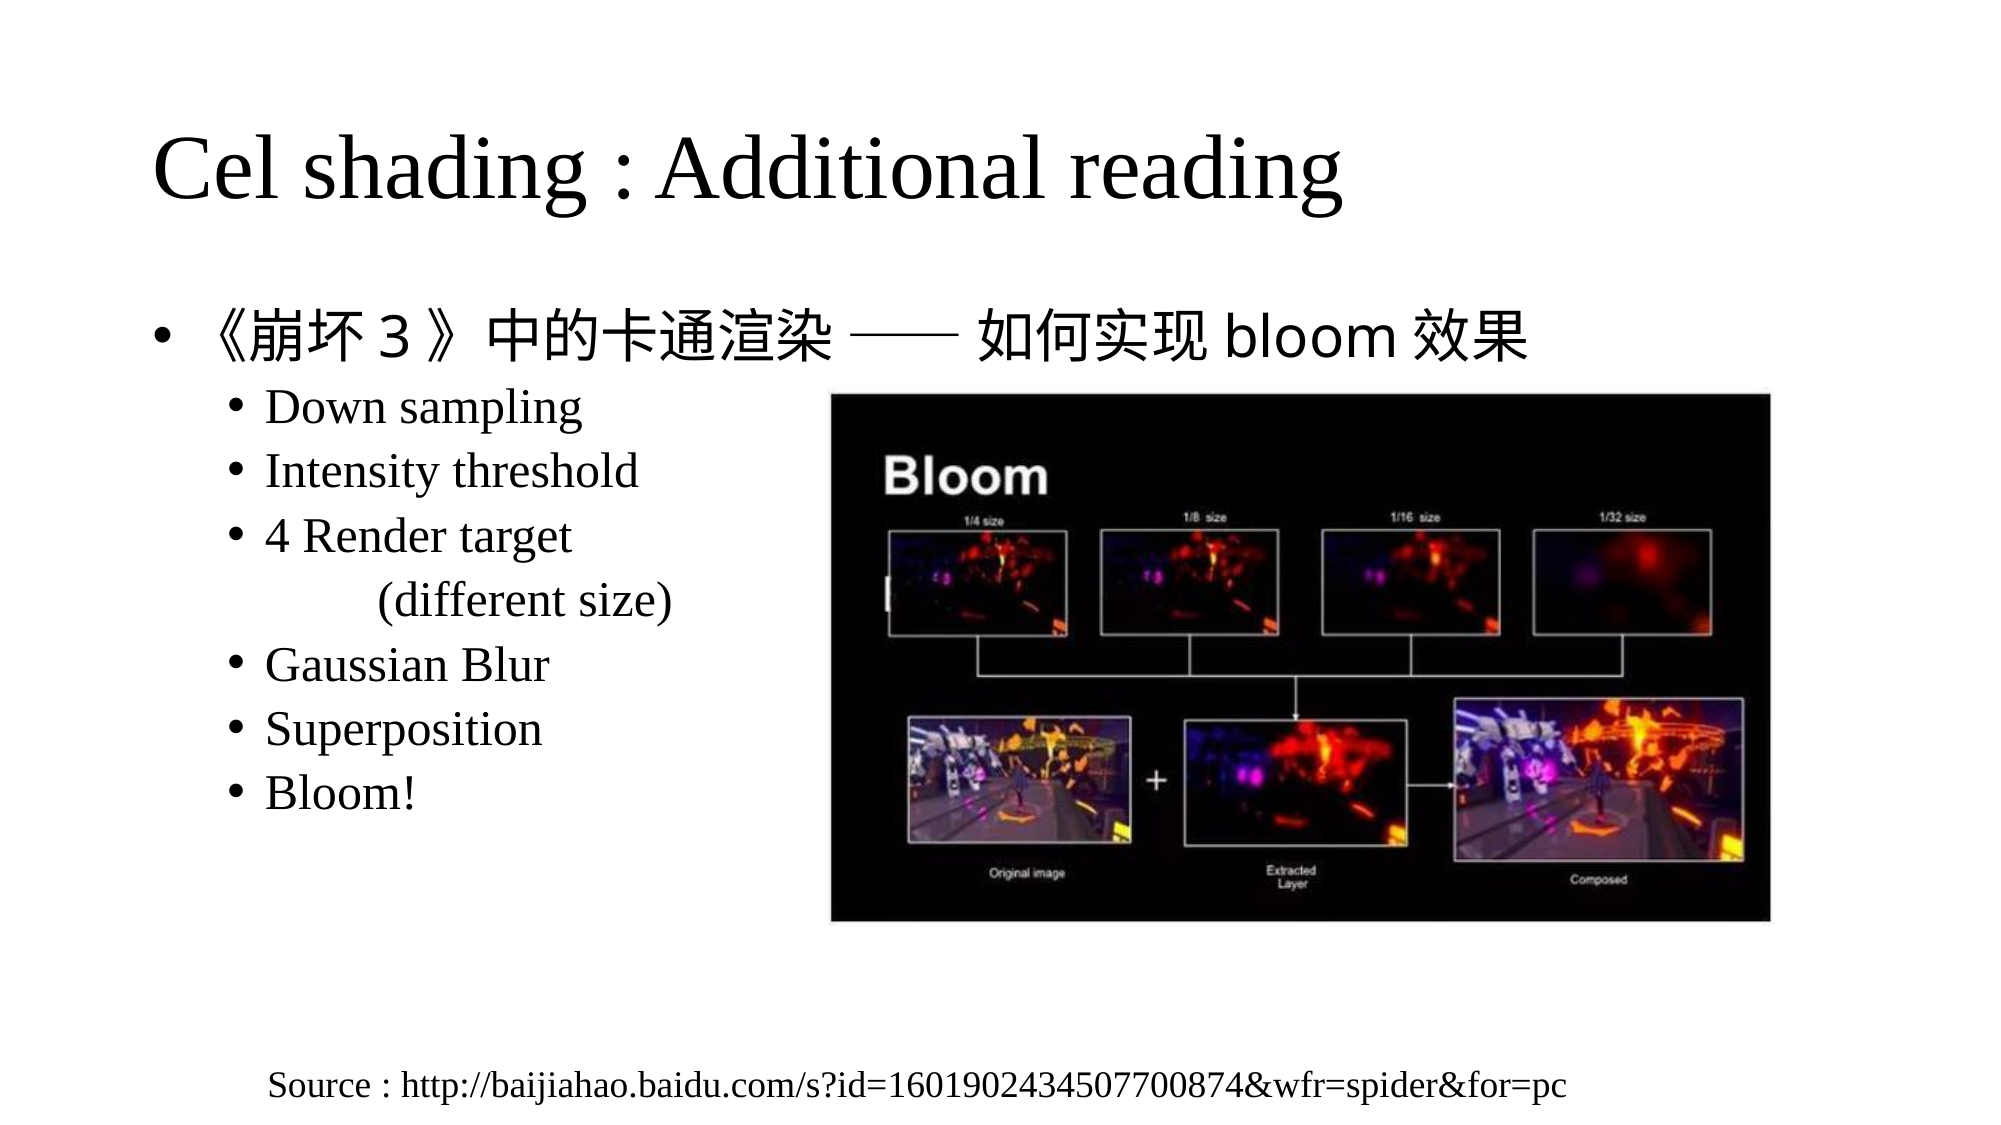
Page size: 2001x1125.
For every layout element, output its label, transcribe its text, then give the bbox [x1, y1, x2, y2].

title Cel shading : Additional reading [137, 59, 1863, 278]
picture [827, 387, 1775, 926]
list 《崩坏3》中的卡通渲染 —— 如何实现bloom效果 Down sampling Intensity threshold 4 Render target (different size) Gaussian Blur Superposition Bloom! [137, 299, 1863, 1014]
text_box Source : http://baijiahao.baidu.com/s?id=1601902434507700874&wfr=spider&for=pc [252, 1052, 1594, 1125]
